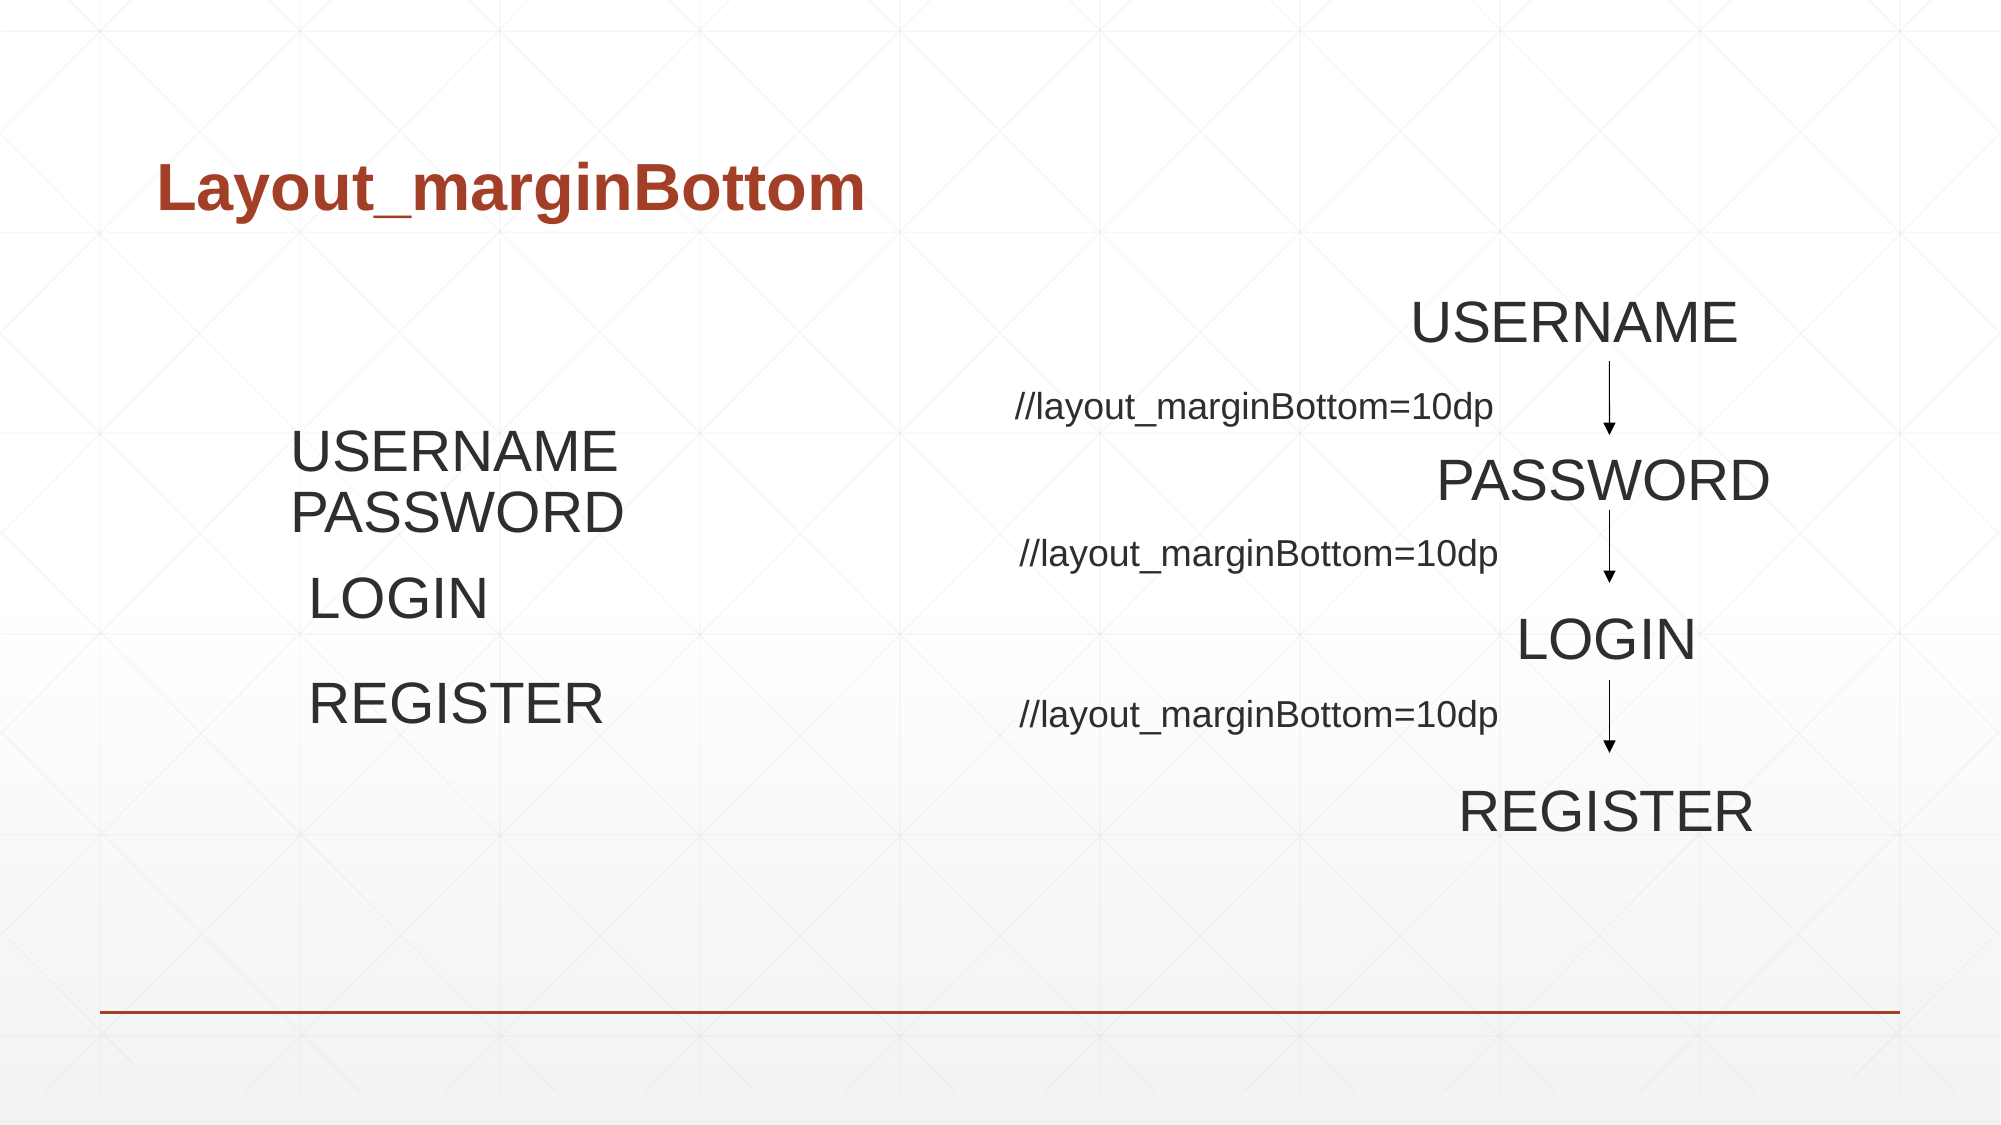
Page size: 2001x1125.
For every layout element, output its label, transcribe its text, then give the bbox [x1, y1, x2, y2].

title Layout_marginBottom [141, 44, 1717, 233]
text_box USERNAME [1395, 276, 1824, 362]
text_box PASSWORD [275, 491, 704, 552]
text_box REGISTER [293, 657, 625, 743]
text_box LOGIN [1501, 593, 1725, 679]
text_box USERNAME [275, 405, 704, 491]
text_box REGISTER [1443, 765, 1776, 851]
text_box //layout_marginBottom=10dp [1004, 682, 1516, 743]
text_box LOGIN [293, 553, 517, 638]
text_box //layout_marginBottom=10dp [999, 374, 1512, 435]
text_box PASSWORD [1422, 435, 1851, 520]
text_box //layout_marginBottom=10dp [1004, 521, 1516, 582]
